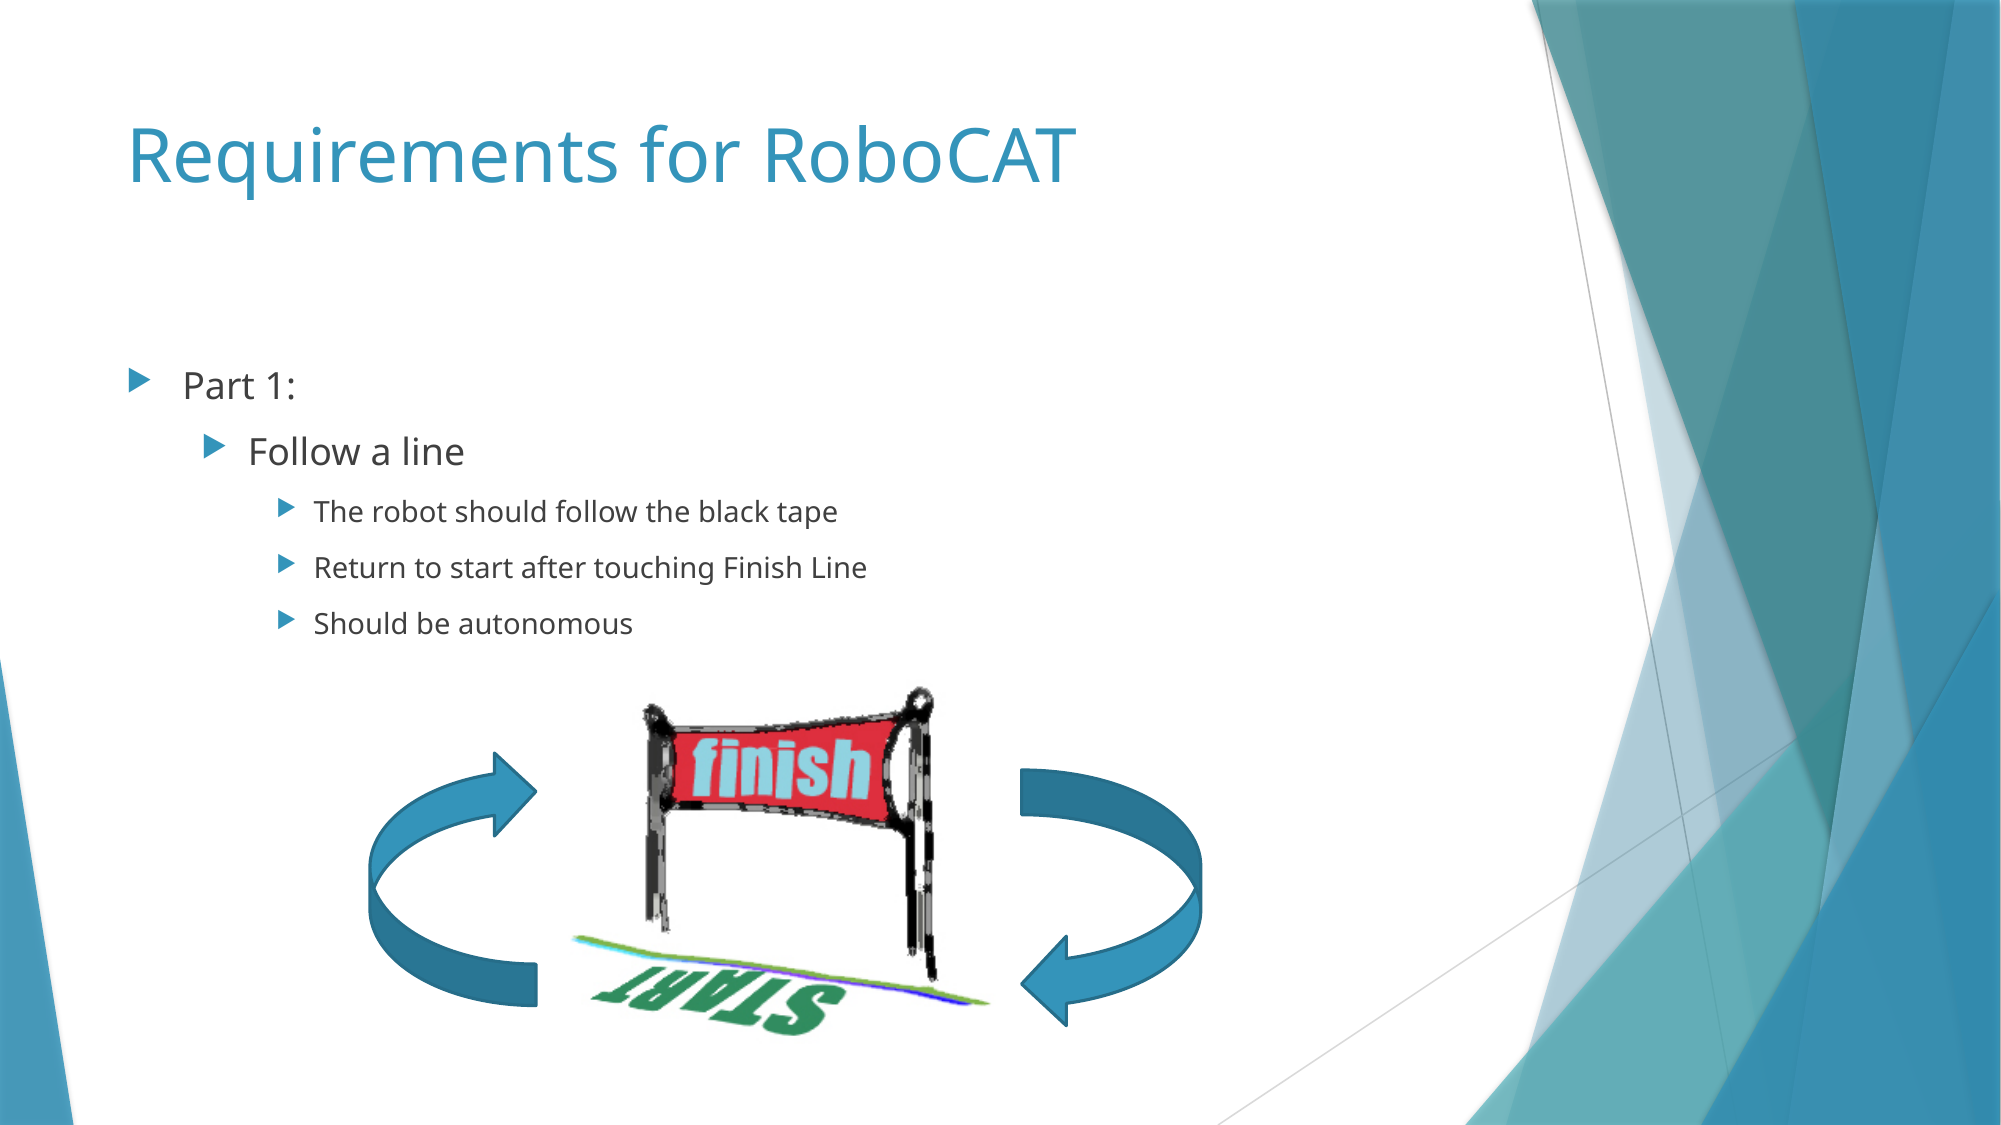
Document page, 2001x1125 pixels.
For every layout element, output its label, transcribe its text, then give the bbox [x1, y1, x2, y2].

list Part 1: Follow a line The robot should follow the black tape Return to start after touching Finish Line Should be autonomous [111, 354, 1522, 992]
text_box [368, 751, 538, 1008]
picture [543, 667, 1014, 1119]
text_box [1020, 768, 1203, 1028]
title Requirements for RoboCAT [111, 99, 1522, 317]
